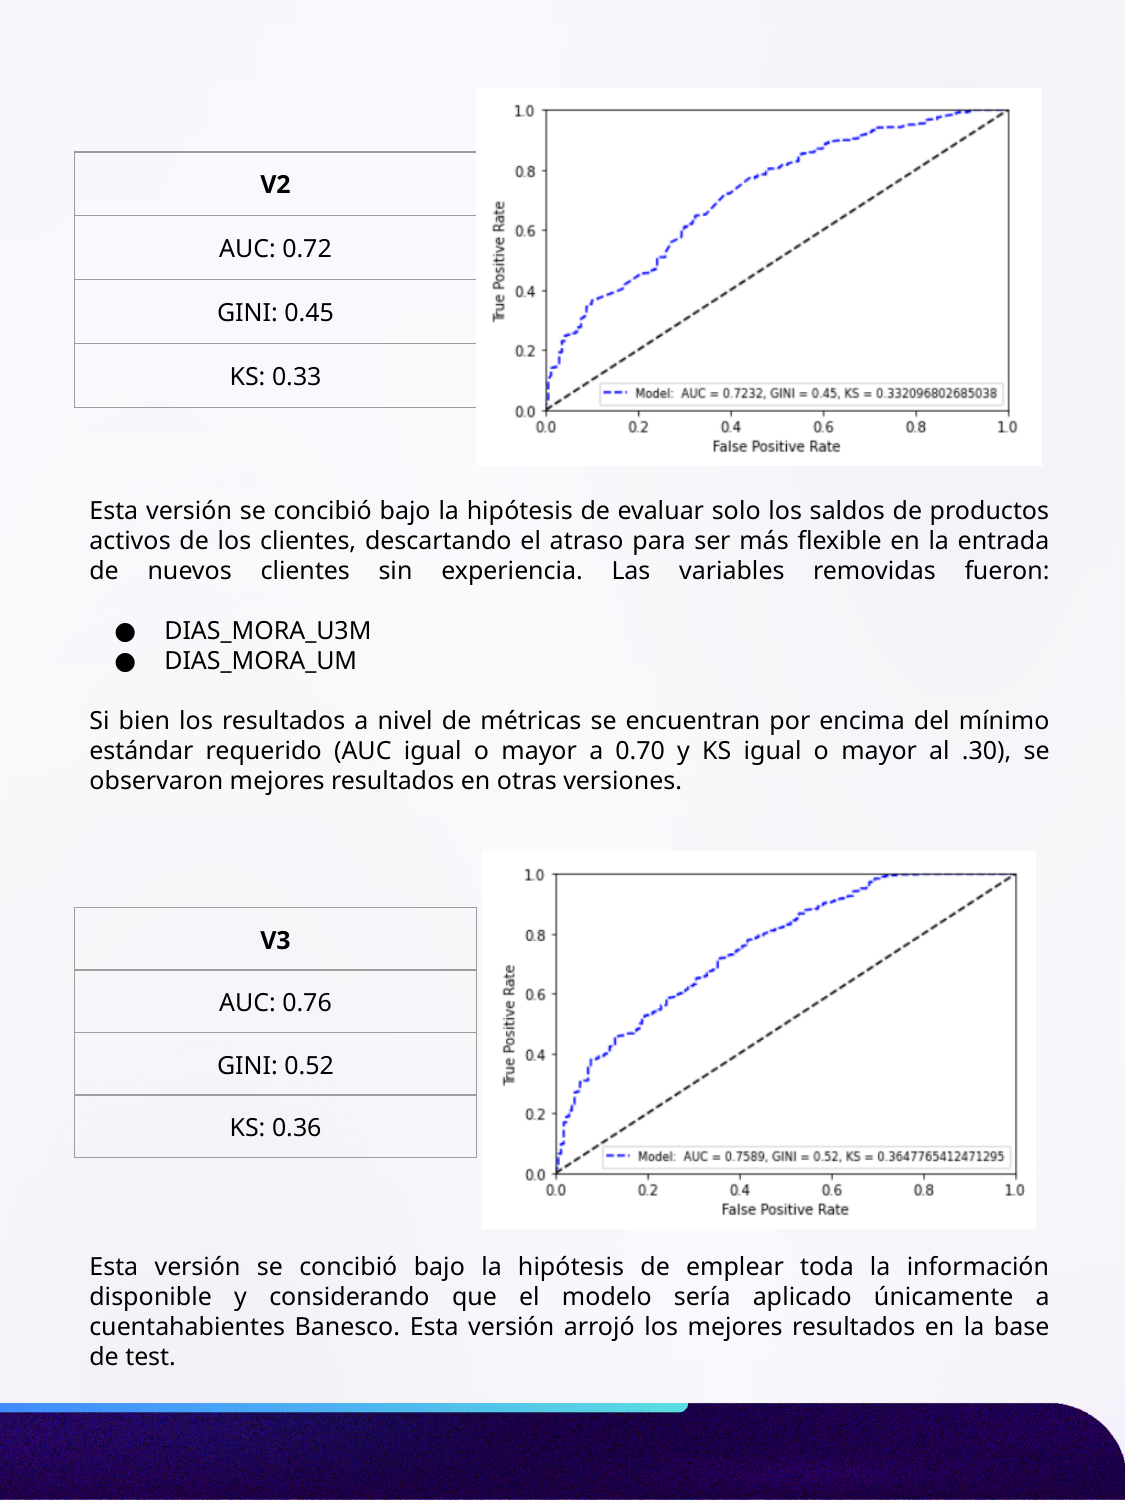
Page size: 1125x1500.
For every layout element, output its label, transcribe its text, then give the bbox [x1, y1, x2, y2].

table_cell GINI: 0.52 [75, 1033, 476, 1094]
table_header V3 [75, 908, 476, 969]
table_cell AUC: 0.76 [75, 971, 476, 1032]
table_cell KS: 0.33 [75, 344, 471, 407]
text_box Esta versión se concibió bajo la hipótesis de evaluar solo los saldos de productos activos de los clientes, descartando el atraso para ser más flexible en la entrada de nuevos clientes sin experiencia. Las variables removidas fueron: DIAS_MORA_U3M DIAS_MORA_UM Si bien los resultados a nivel de métricas se encuentran por encima del mínimo estándar requerido (AUC igual o mayor a 0.70 y KS igual o mayor al .30), se observaron mejores resultados en otras versiones. [74, 480, 1067, 810]
table_cell GINI: 0.45 [75, 280, 471, 343]
text_box Esta versión se concibió bajo la hipótesis de emplear toda la información disponible y considerando que el modelo sería aplicado únicamente a cuentahabientes Banesco. Esta versión arrojó los mejores resultados en la base de test. [74, 1235, 1067, 1386]
table_cell KS: 0.36 [75, 1096, 476, 1157]
table_header V2 [75, 153, 471, 215]
picture [0, 0, 1125, 1500]
table_cell AUC: 0.72 [75, 216, 471, 279]
